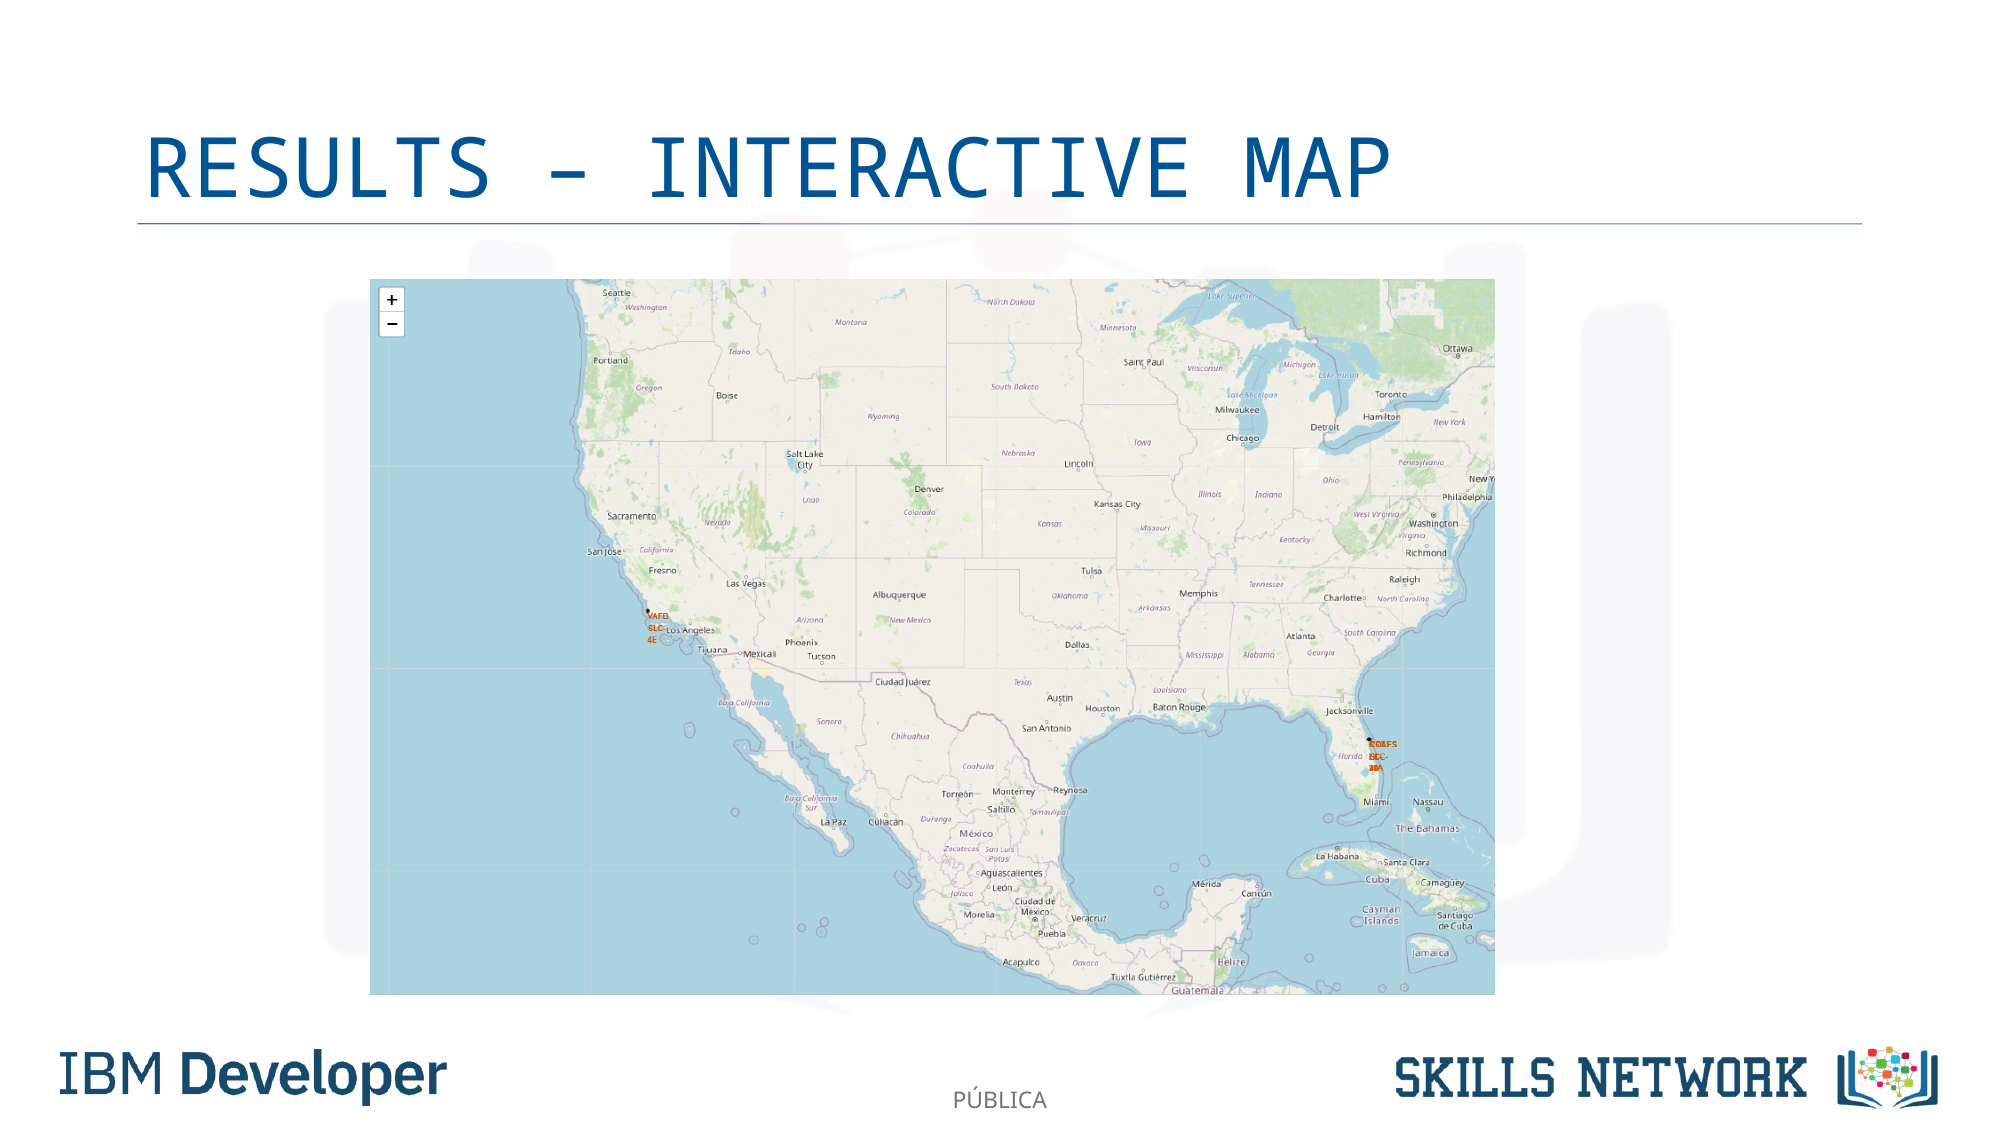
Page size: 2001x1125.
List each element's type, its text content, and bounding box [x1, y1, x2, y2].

picture [1390, 1045, 1945, 1111]
picture [368, 279, 1495, 995]
picture [55, 1045, 459, 1108]
title RESULTS – INTERACTIVE MAP [128, 61, 2000, 280]
